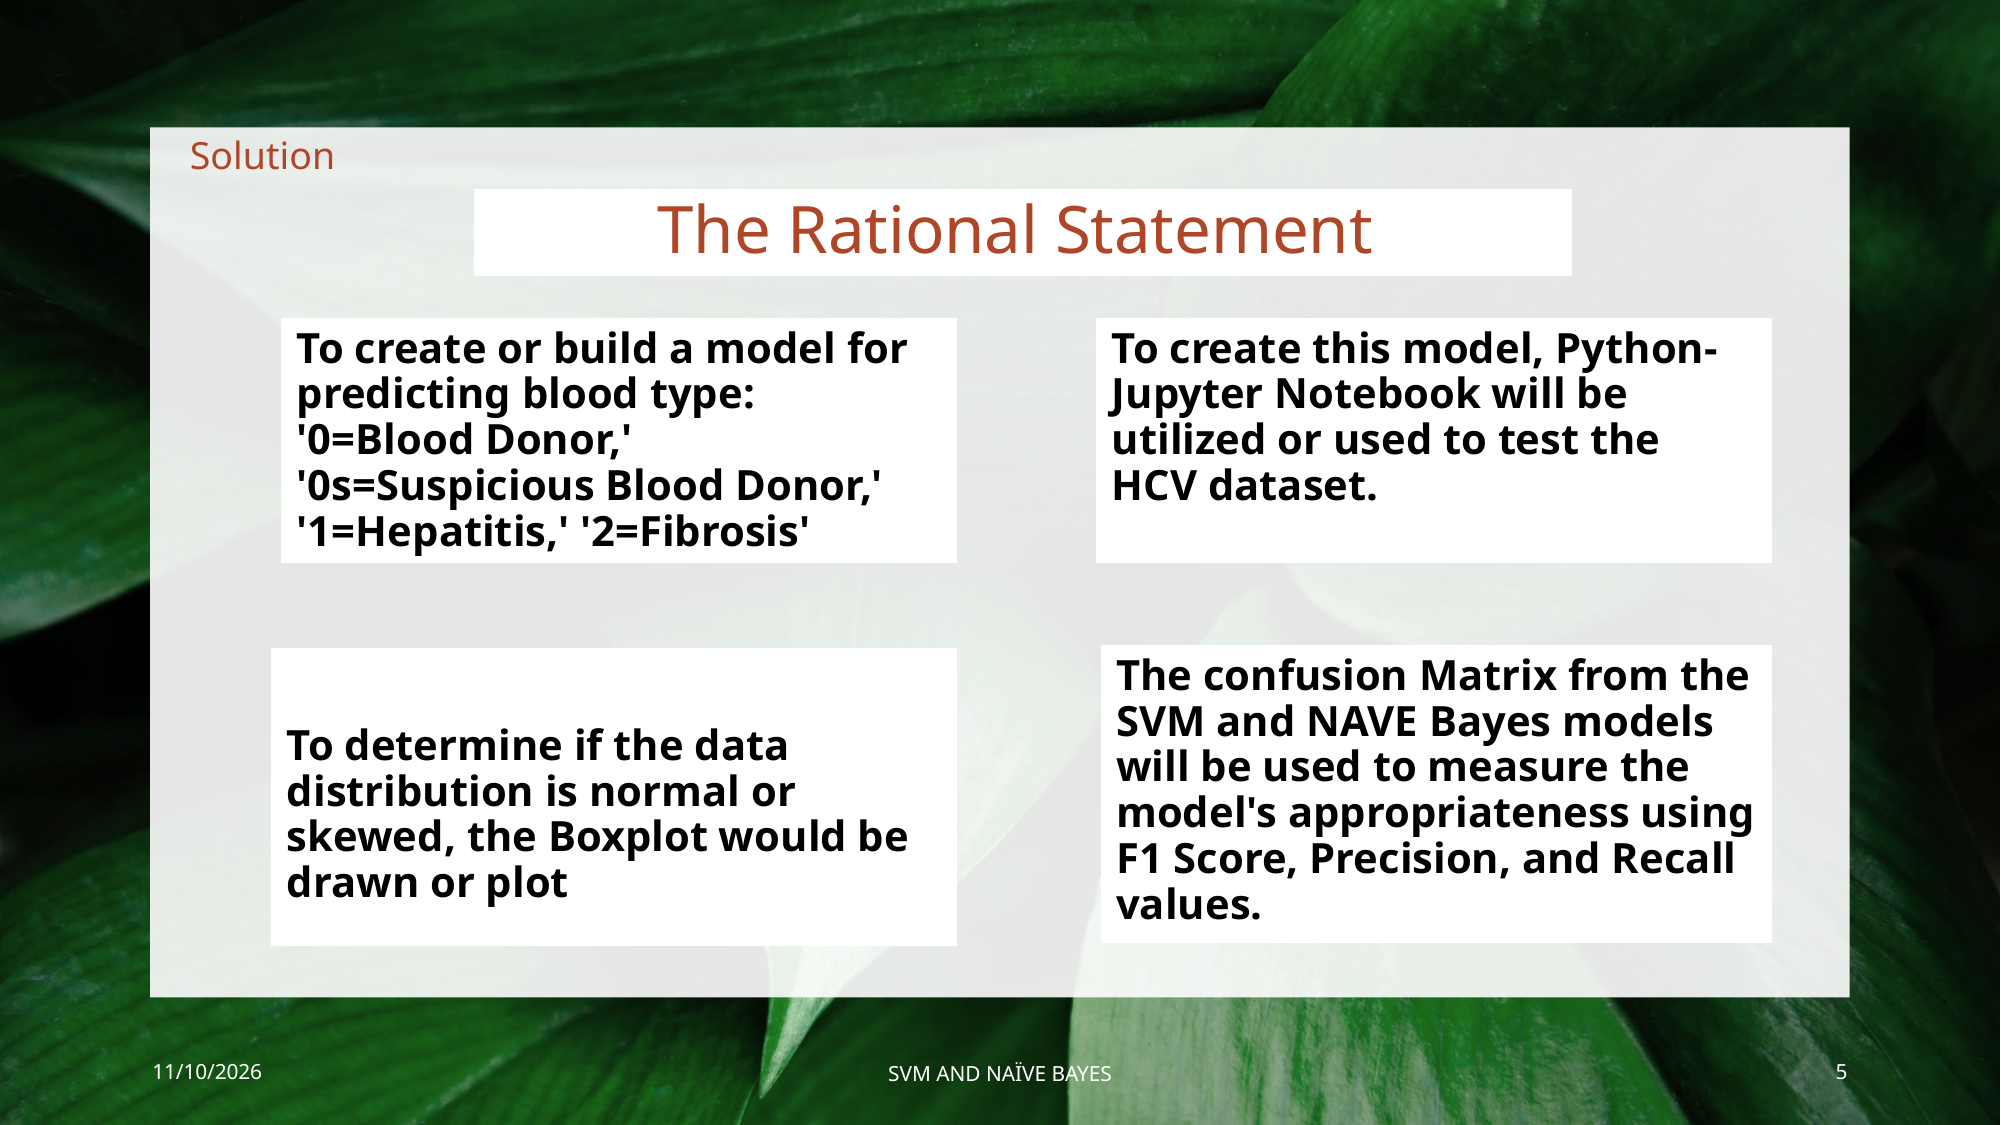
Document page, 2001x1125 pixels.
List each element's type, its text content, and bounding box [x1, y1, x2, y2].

slide_number 5 [1412, 1042, 1863, 1103]
picture [0, 0, 2000, 1125]
title The Rational Statement [474, 189, 1572, 276]
list To create this model, Python-Jupyter Notebook will be utilized or used to test the HCV dataset. [1096, 318, 1772, 563]
footer SVM AND NAÏVE BAYES [662, 1042, 1338, 1103]
list To create or build a model for predicting blood type: '0=Blood Donor,' '0s=Suspicious Blood Donor,' '1=Hepatitis,' '2=Fibrosis' [281, 318, 957, 563]
text_box Solution [174, 123, 850, 187]
list The confusion Matrix from the SVM and NAVE Bayes models will be used to measure the model's appropriateness using F1 Score, Precision, and Recall values. [1101, 645, 1772, 943]
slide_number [137, 1042, 588, 1103]
list To determine if the data distribution is normal or skewed, the Boxplot would be drawn or plot [271, 648, 957, 946]
